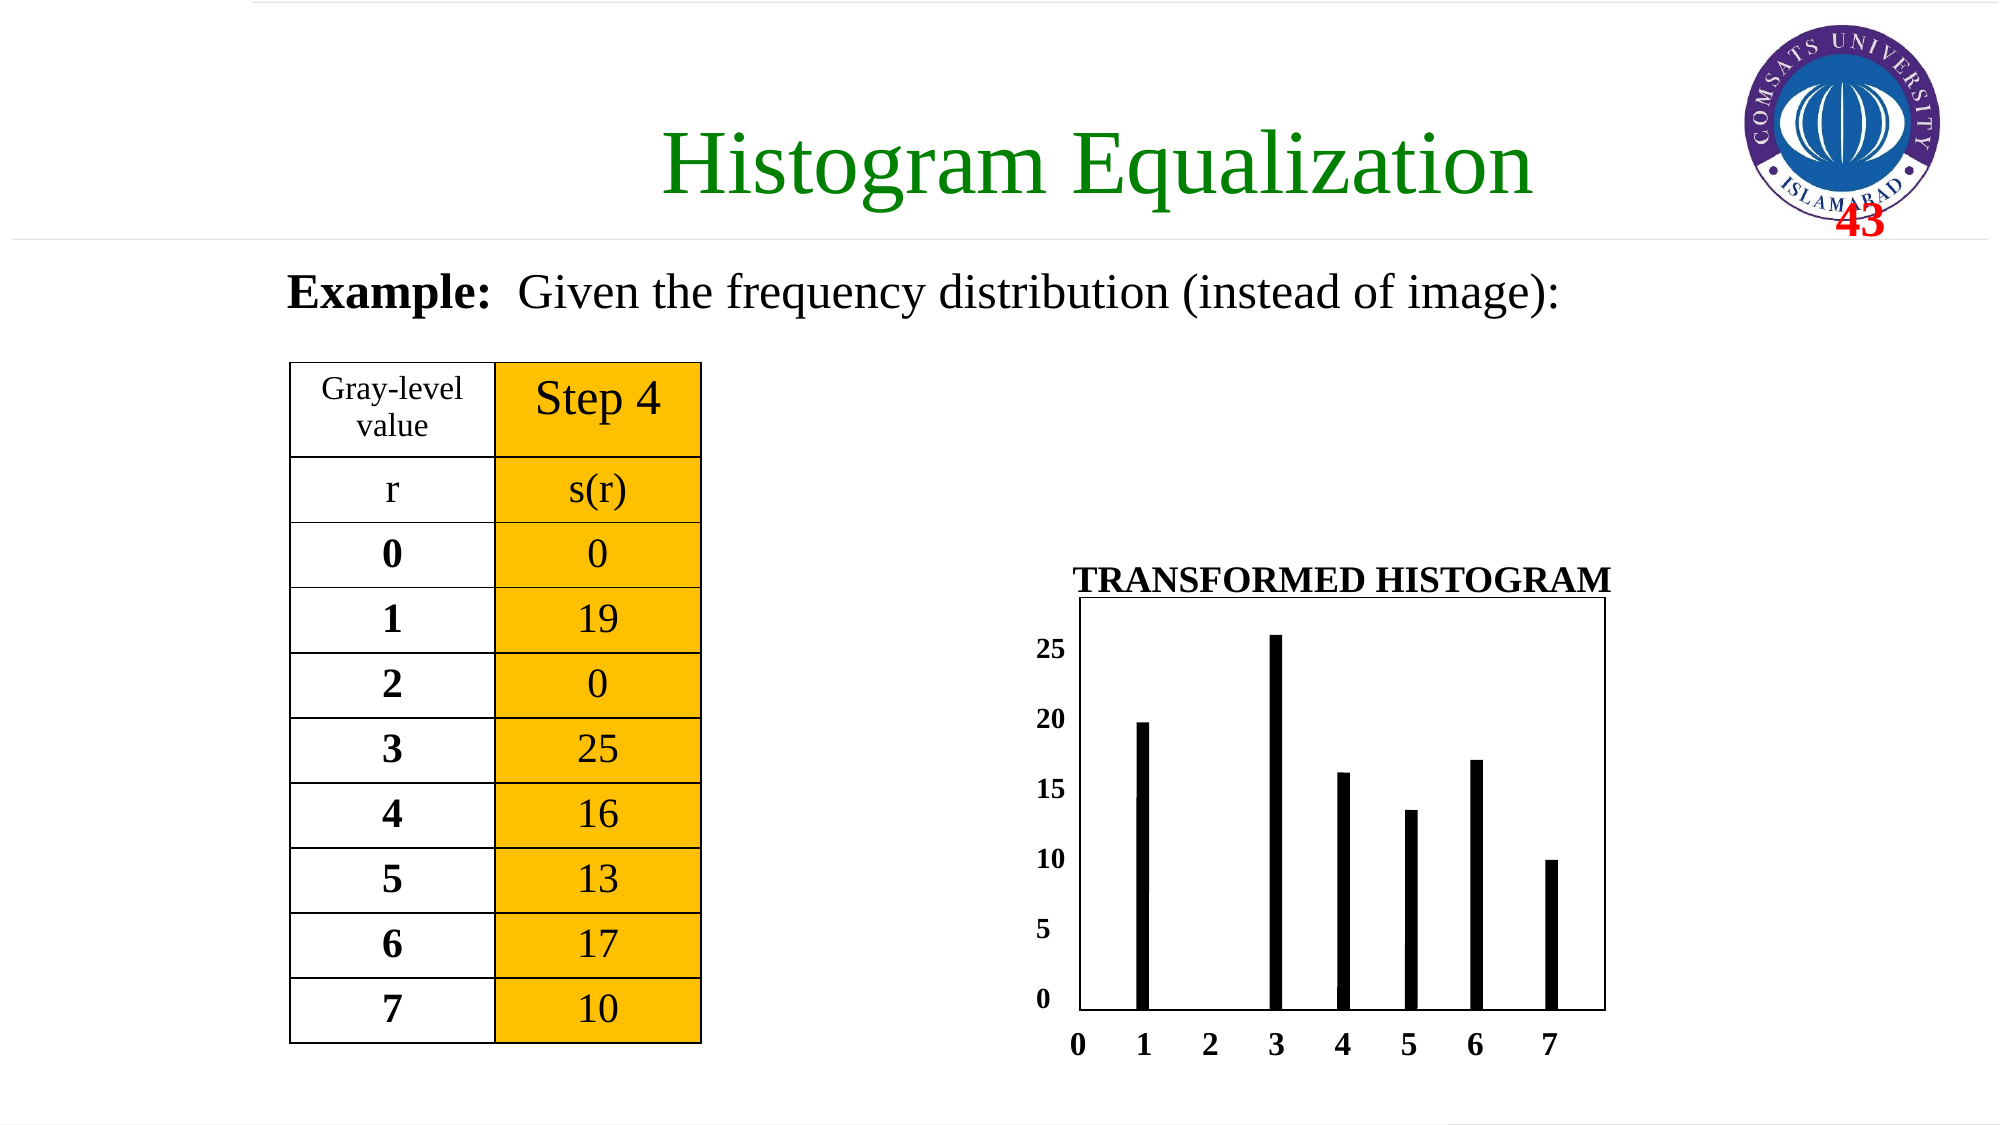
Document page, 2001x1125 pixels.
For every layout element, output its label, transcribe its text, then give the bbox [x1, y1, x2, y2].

table_cell 1 [291, 588, 494, 652]
table_cell 0 [291, 523, 494, 587]
table_cell 17 [496, 914, 700, 977]
table_cell r [291, 458, 494, 522]
table_cell 25 [496, 719, 700, 782]
text_box 0 1 2 3 4 5 6 7 [1055, 998, 1705, 1074]
table_header Step 4 [496, 363, 700, 456]
table_cell 0 [496, 654, 700, 717]
table_cell 7 [291, 979, 494, 1042]
table_cell 13 [496, 849, 700, 912]
table_cell 6 [291, 914, 494, 977]
table_cell s(r) [496, 458, 700, 522]
table_header Gray-level value [291, 363, 494, 456]
picture [1730, 8, 1954, 237]
table_cell 10 [496, 979, 700, 1042]
text_box TRANSFORMED HISTOGRAM [1057, 547, 1628, 608]
table_cell 5 [291, 849, 494, 912]
table_cell 19 [496, 588, 700, 652]
table_cell 4 [291, 784, 494, 847]
table_cell 0 [496, 523, 700, 587]
table_cell 3 [291, 719, 494, 782]
table_cell 16 [496, 784, 700, 847]
text_box 25 20 15 10 5 0 [1021, 622, 1097, 1022]
text_box Example: Given the frequency distribution (instead of image): [272, 250, 1692, 326]
text_box [1079, 608, 1605, 998]
text_box Histogram Equalization [464, 95, 1733, 220]
table_cell 2 [291, 654, 494, 717]
